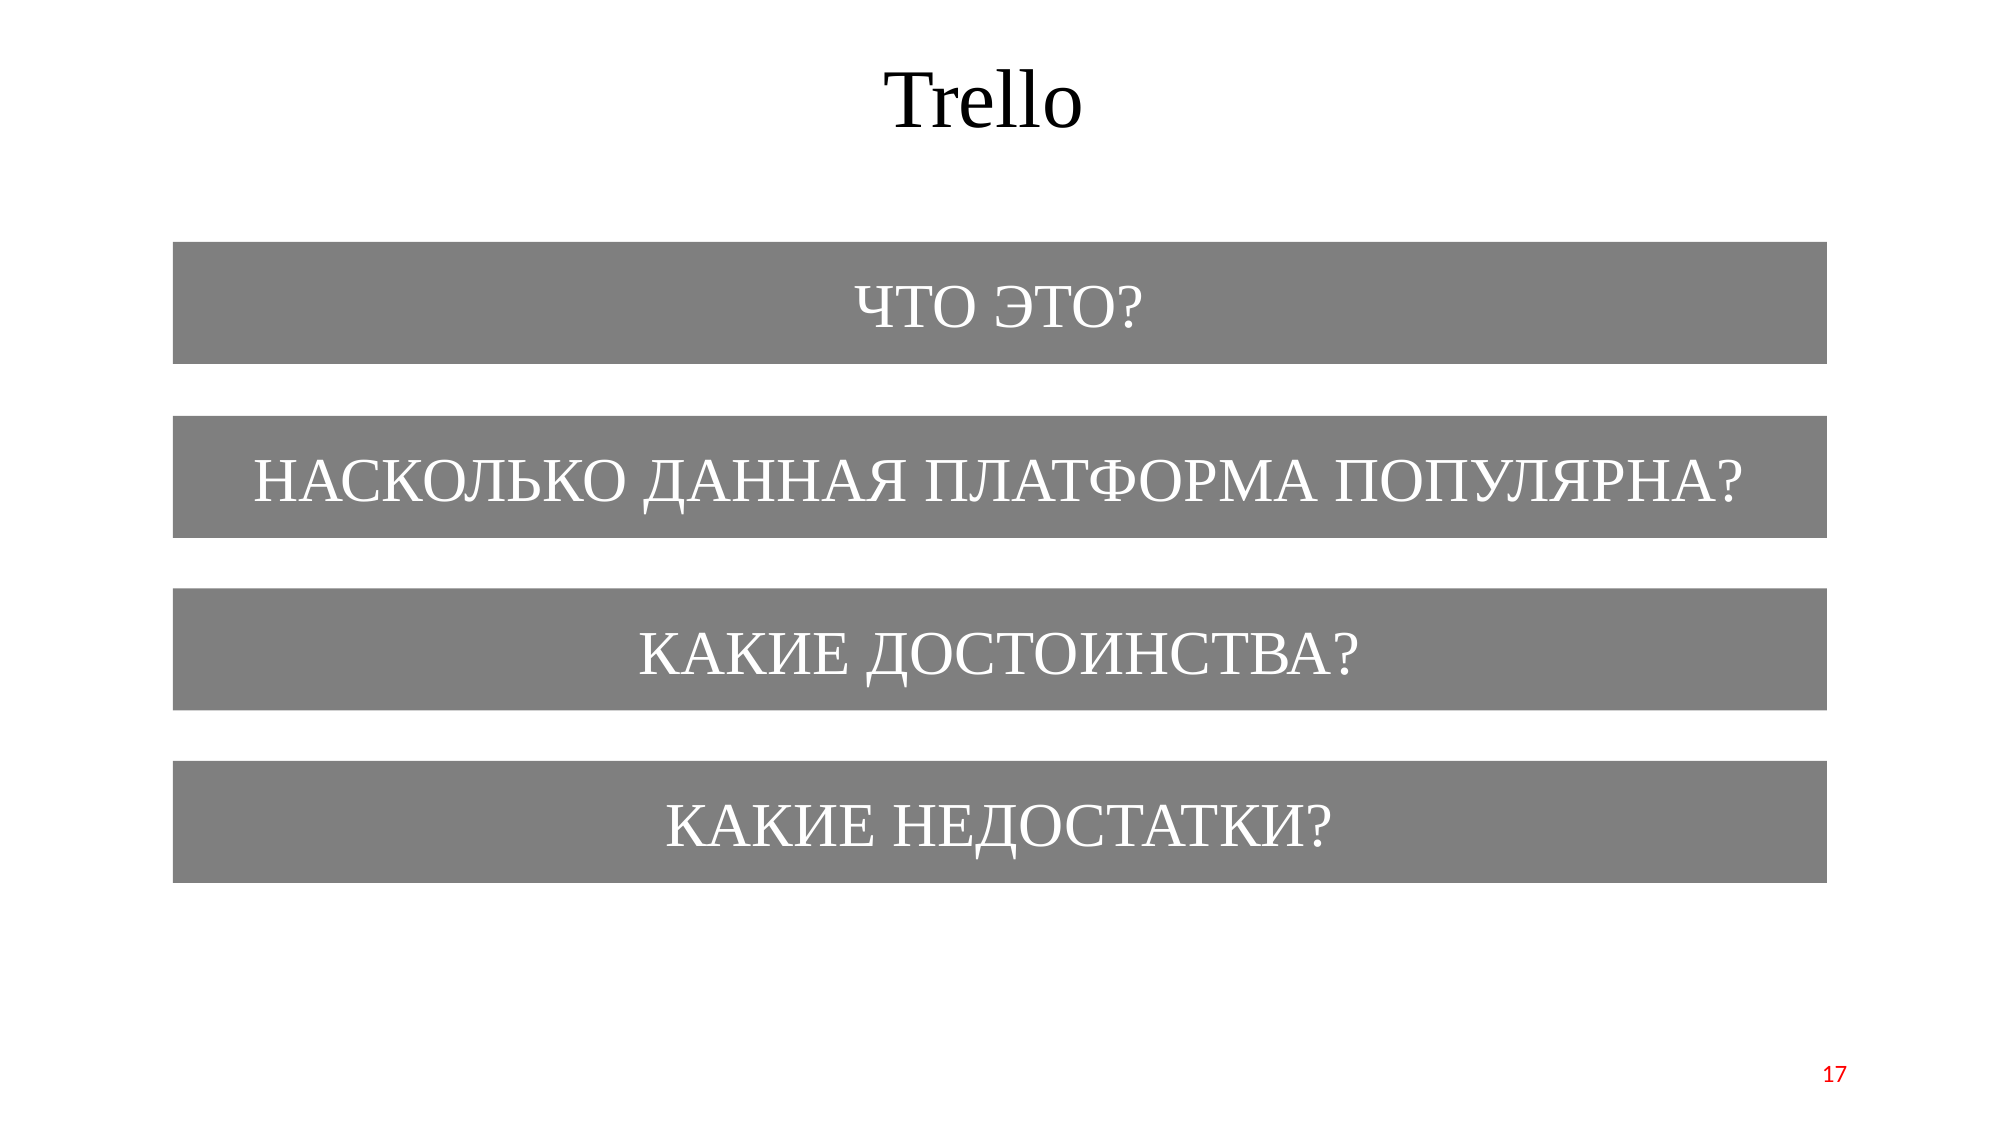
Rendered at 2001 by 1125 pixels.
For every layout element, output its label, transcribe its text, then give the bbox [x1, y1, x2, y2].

text_box КАКИЕ ДОСТОИНСТВА? [172, 588, 1827, 711]
text_box КАКИЕ НЕДОСТАТКИ? [172, 760, 1827, 883]
text_box НАСКОЛЬКО ДАННАЯ ПЛАТФОРМА ПОПУЛЯРНА? [172, 415, 1827, 538]
text_box ЧТО ЭТО? [172, 241, 1827, 364]
title Trello [0, 0, 2000, 162]
slide_number 17 [1412, 1042, 1863, 1103]
